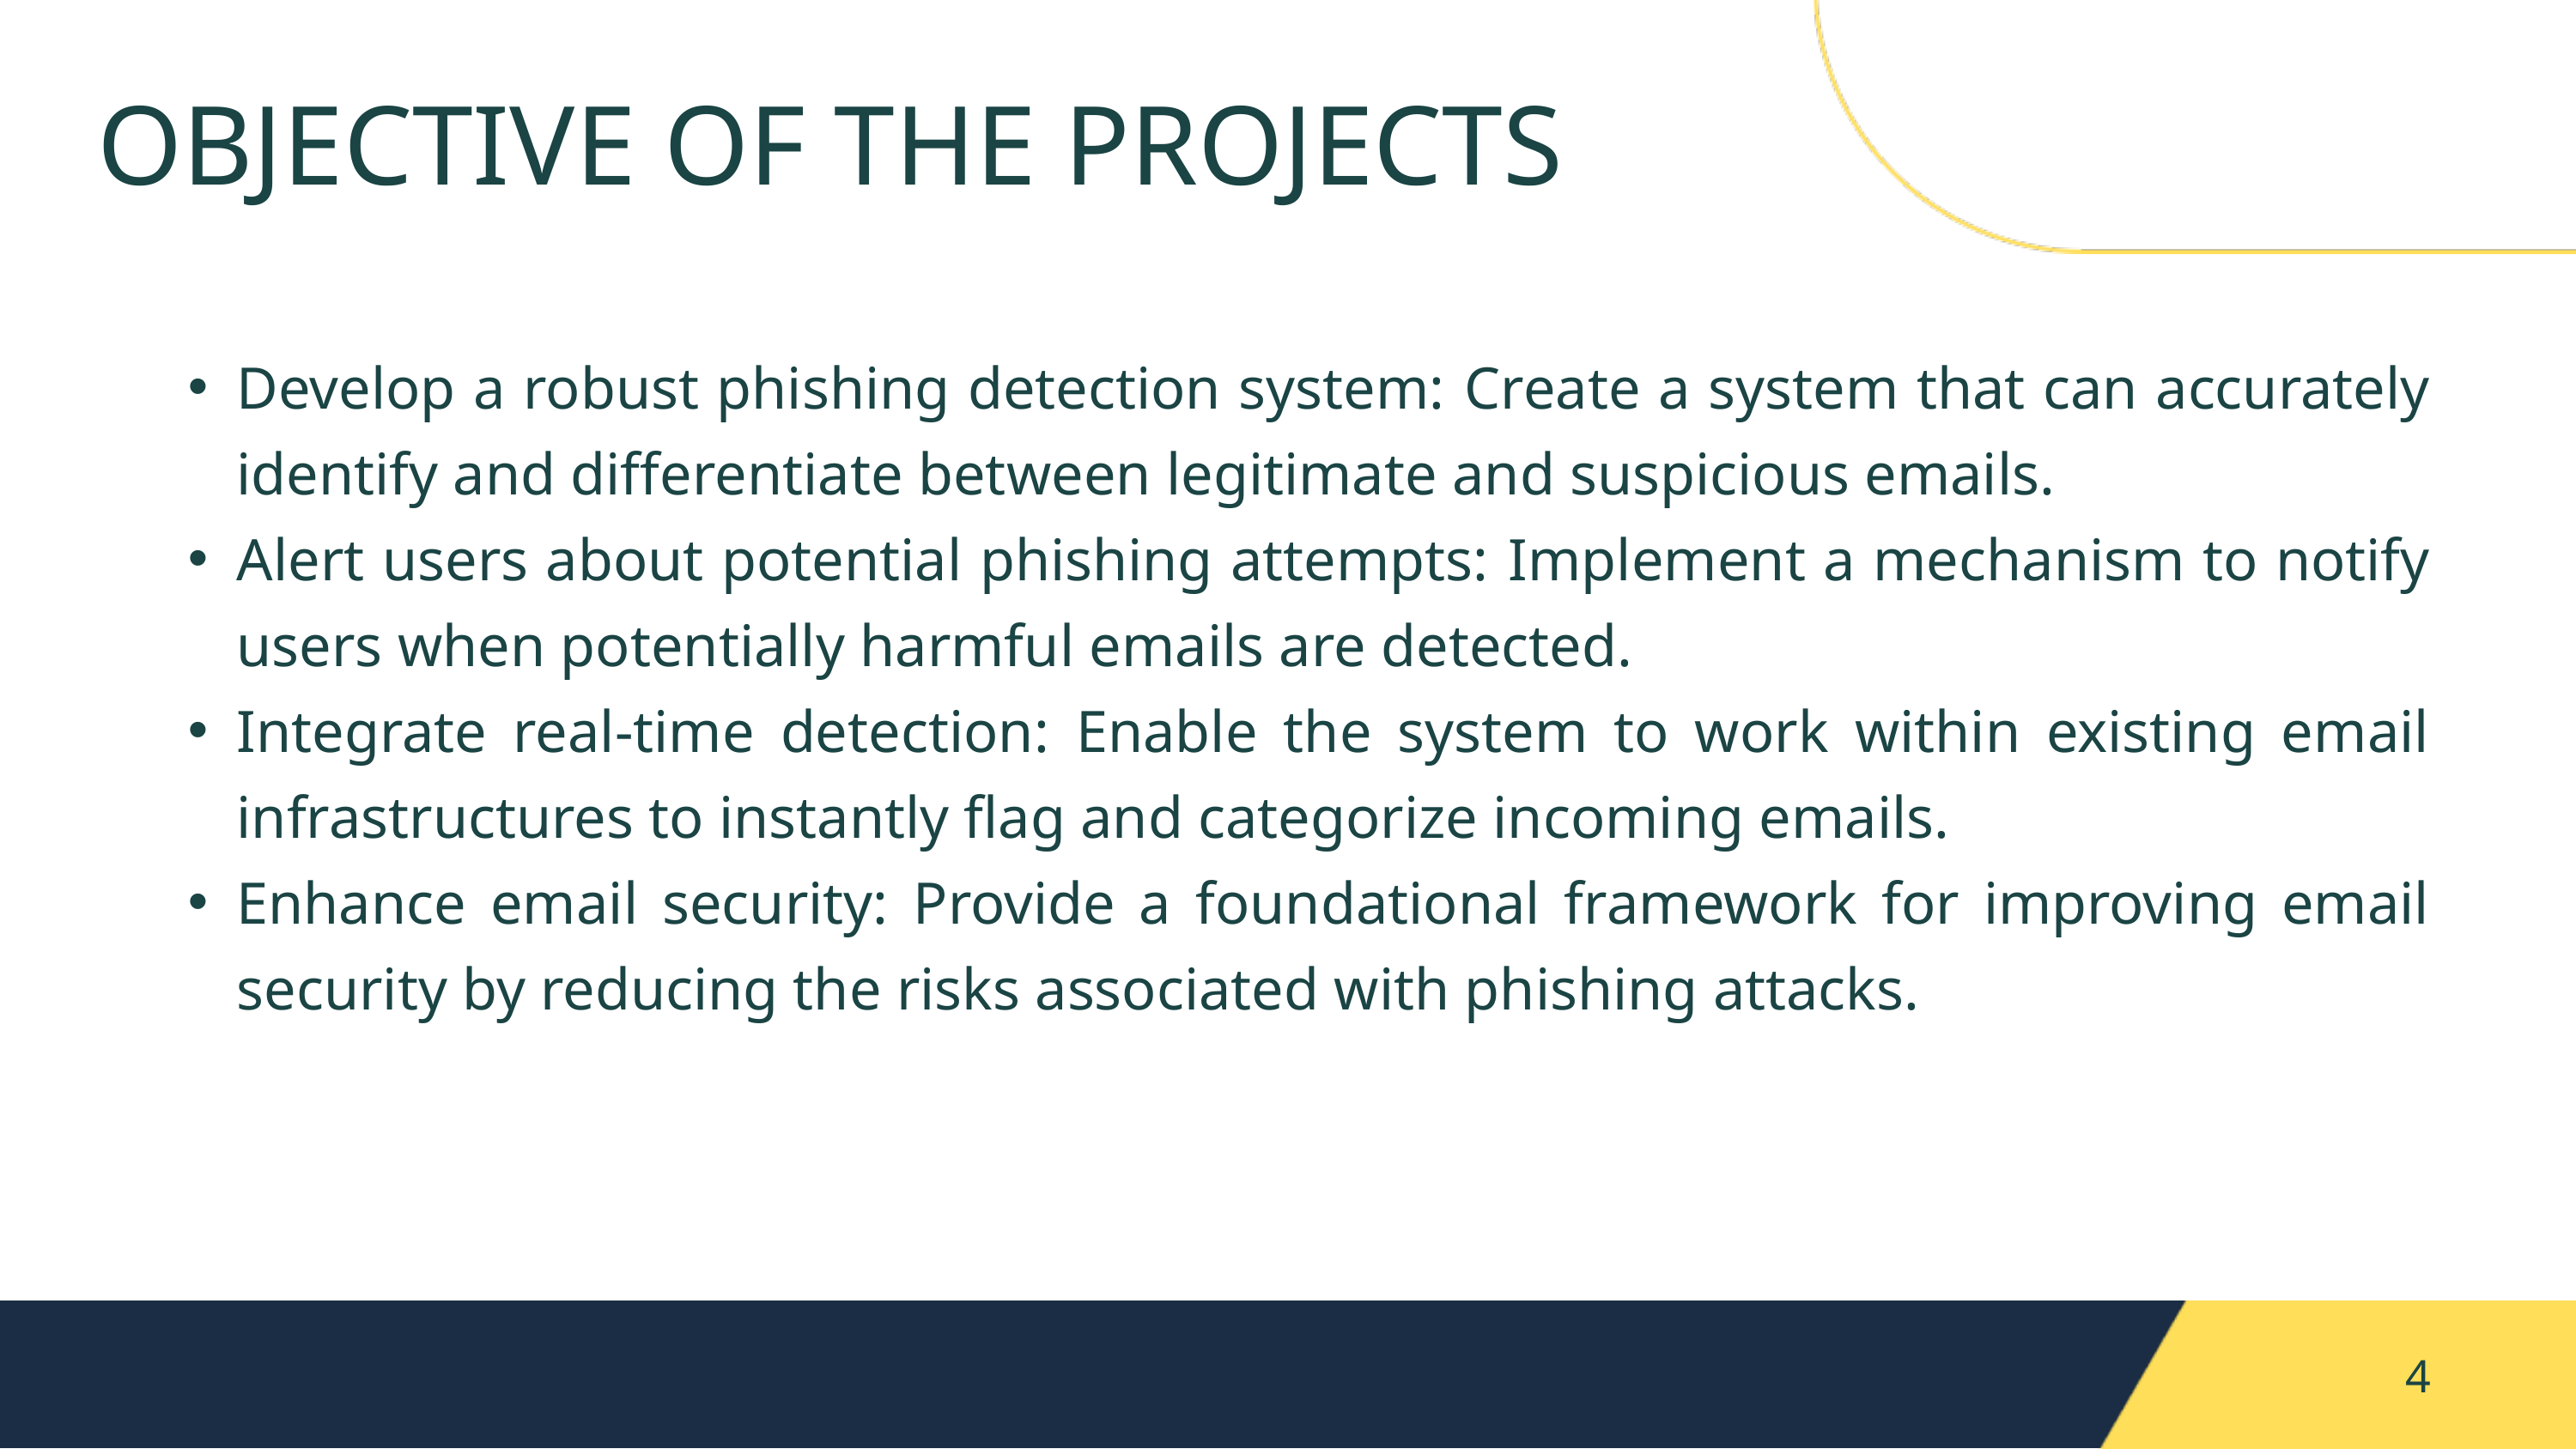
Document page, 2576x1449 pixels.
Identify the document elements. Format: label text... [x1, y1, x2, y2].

text_box [1814, 0, 2576, 254]
text_box OBJECTIVE OF THE PROJECTS [97, 86, 1767, 207]
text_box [0, 1300, 2216, 1449]
text_box Develop a robust phishing detection system: Create a system that can accurately identify and differentiate between legitimate and suspicious emails. Alert users about potential phishing attempts: Implement a mechanism to notify users when potentially harmful emails are detected. Integrate real-time detection: Enable the system to work within existing email infrastructures to instantly flag and categorize incoming emails. Enhance email security: Provide a foundational framework for improving email security by reducing the risks associated with phishing attacks. [139, 334, 2432, 1105]
text_box 4 [2354, 1343, 2432, 1402]
text_box [2218, 1300, 2576, 1449]
